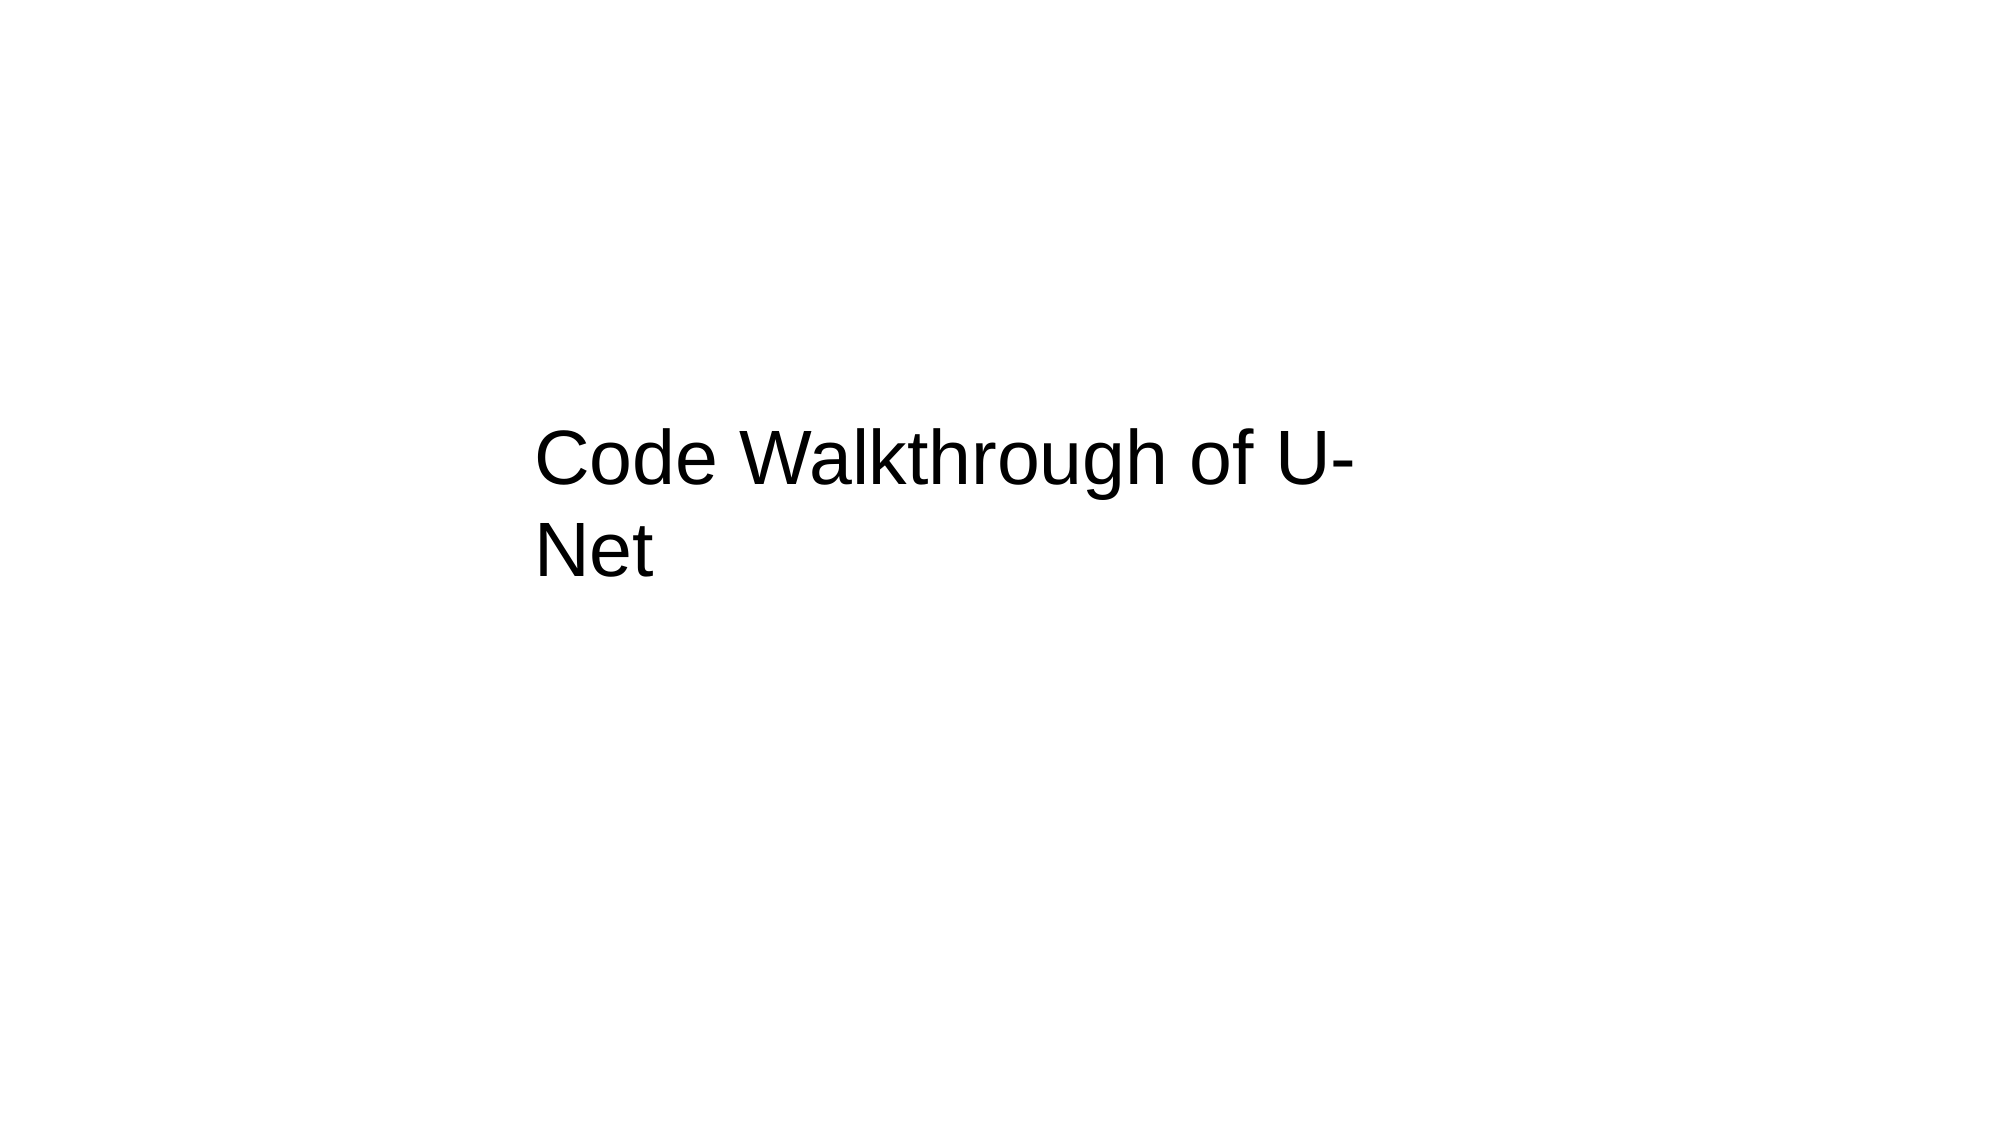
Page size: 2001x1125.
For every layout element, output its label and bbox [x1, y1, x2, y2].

title [531, 403, 1475, 594]
